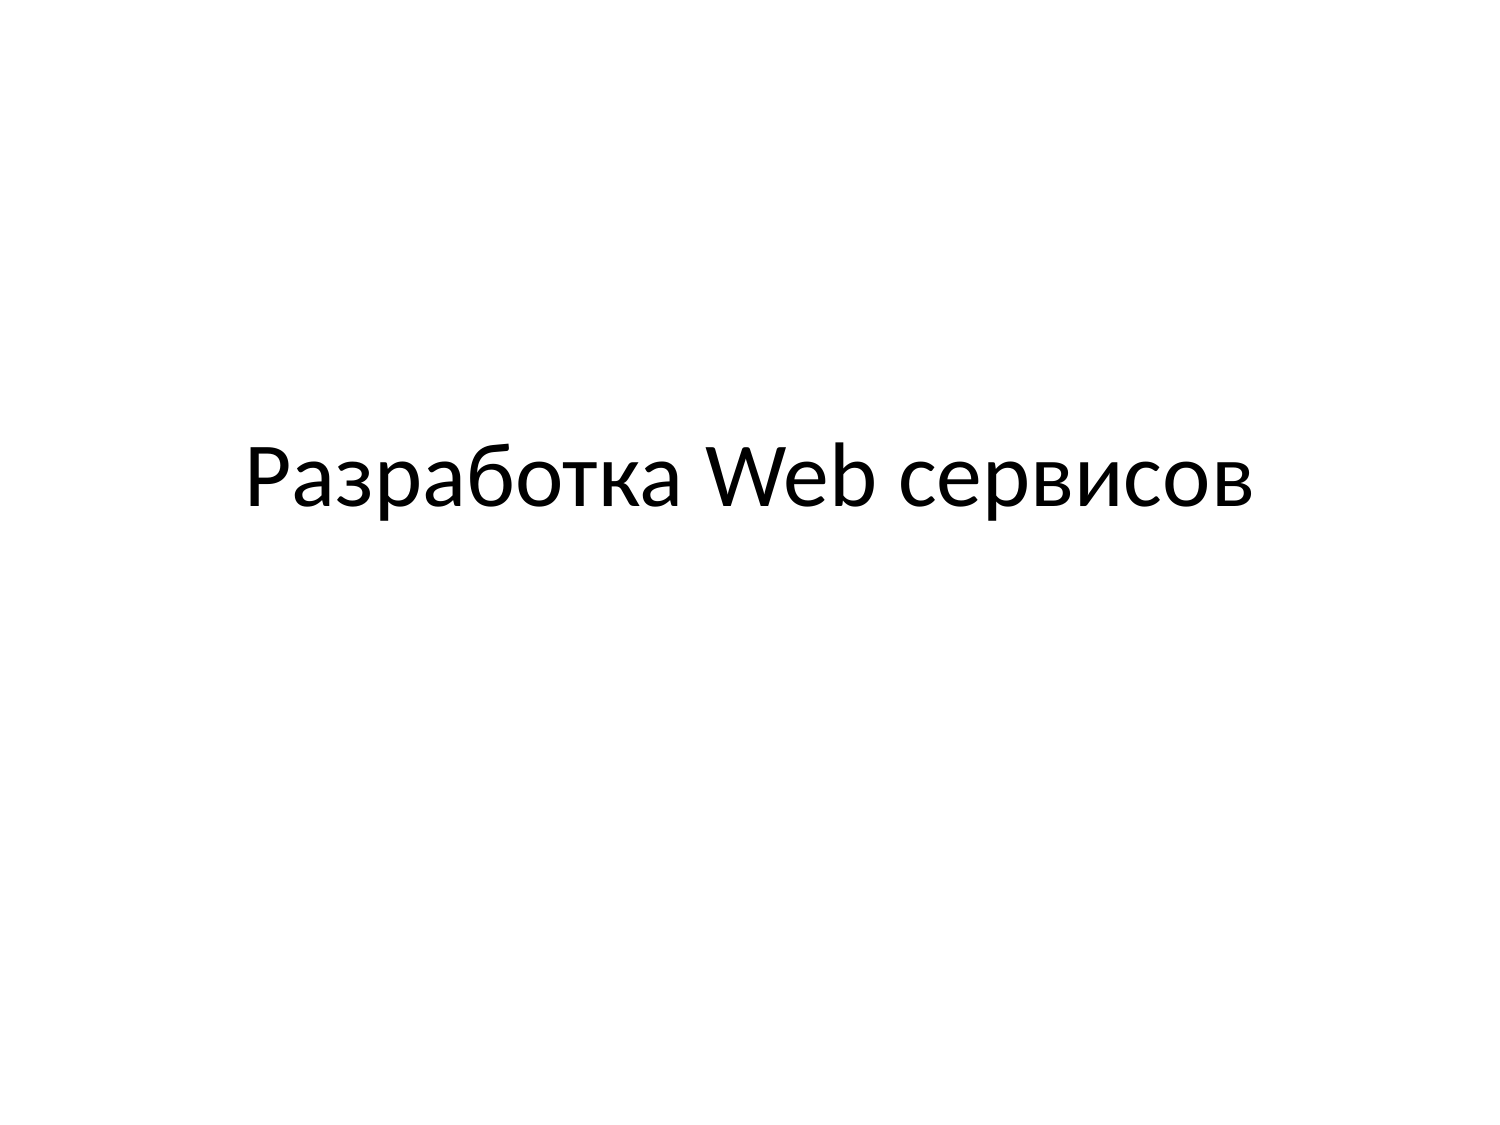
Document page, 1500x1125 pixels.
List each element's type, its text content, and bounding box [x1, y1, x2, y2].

title Разработка Web сервисов [112, 349, 1388, 591]
